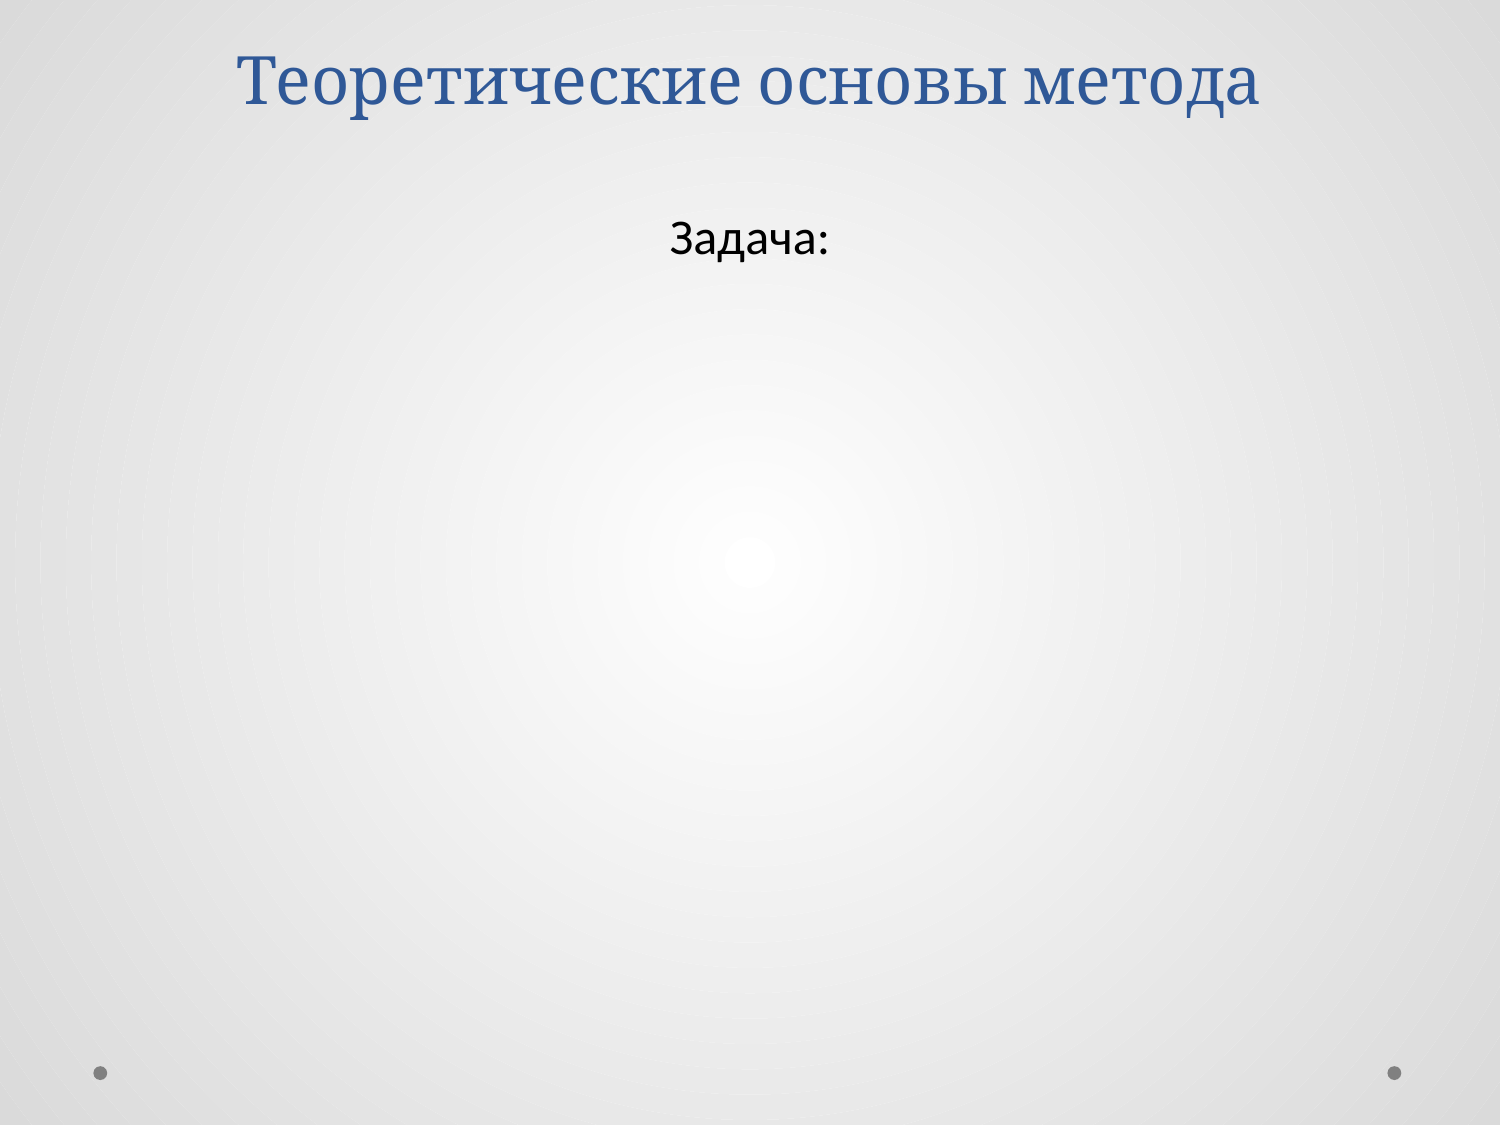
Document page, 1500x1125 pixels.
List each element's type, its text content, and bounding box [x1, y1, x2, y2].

title Теоретические основы метода [75, 0, 1425, 126]
